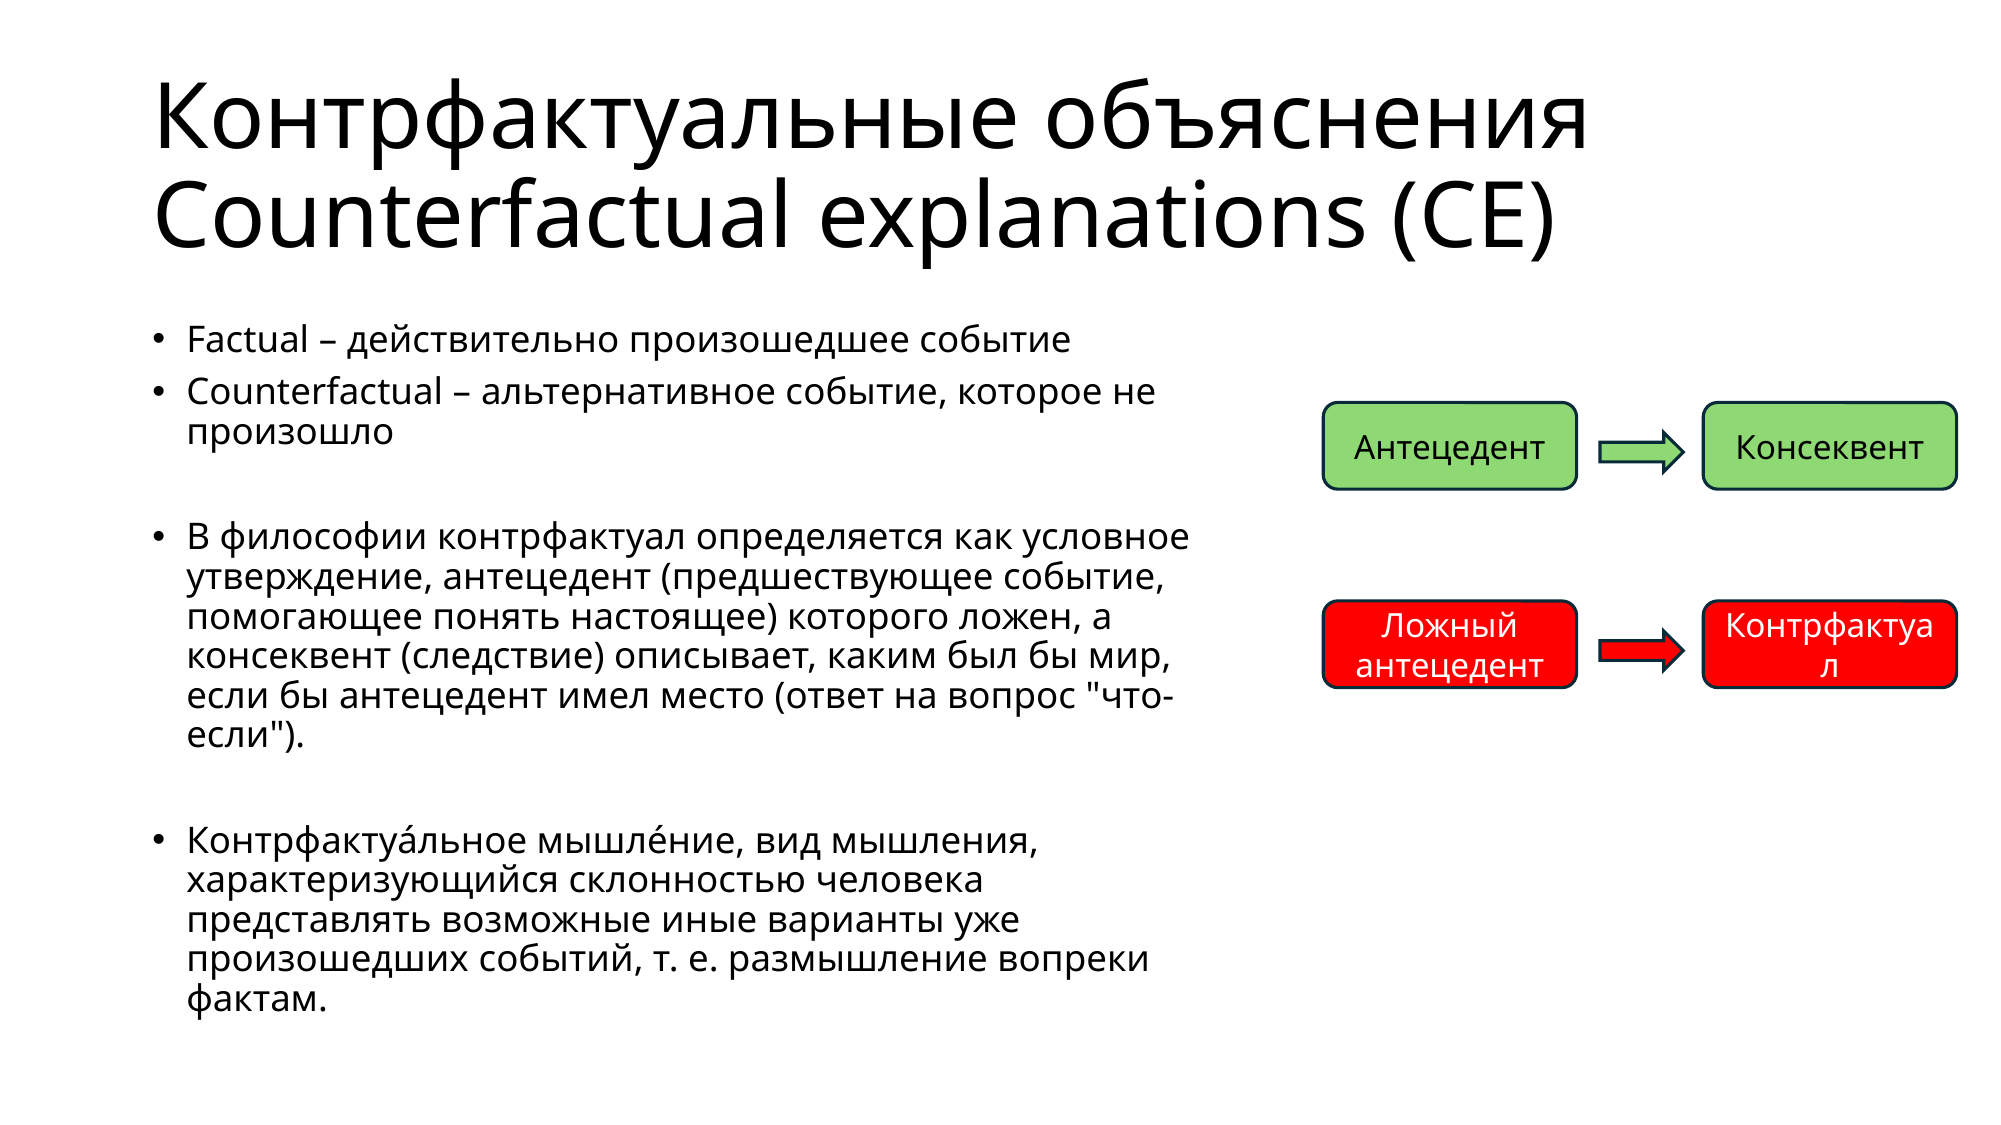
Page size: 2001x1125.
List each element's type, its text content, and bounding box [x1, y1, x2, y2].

text_box [1598, 627, 1686, 674]
list Factual – действительно произошедшее событие Counterfactual – альтернативное событие, которое не произошло В философии контрфактуал определяется как условное утверждение, антецедент (предшествующее событие, помогающее понять настоящее) которого ложен, а консеквент (следствие) описывает, каким был бы мир, если бы антецедент имел место (ответ на вопрос "что-если"). Контрфактуа́льное мышле́ние, вид мышления, характеризующийся склонностью человека представлять возможные иные варианты уже произошедших событий, т. е. размышление вопреки фактам. [137, 313, 1247, 1027]
title Контрфактуальные объяснения Counterfactual explanations (CE) [137, 59, 1863, 278]
text_box Консеквент [1701, 400, 1959, 491]
text_box Антецедент [1321, 400, 1579, 491]
text_box [1598, 428, 1686, 476]
text_box Ложный антецедент [1321, 599, 1579, 690]
text_box Контрфактуал [1701, 599, 1959, 690]
